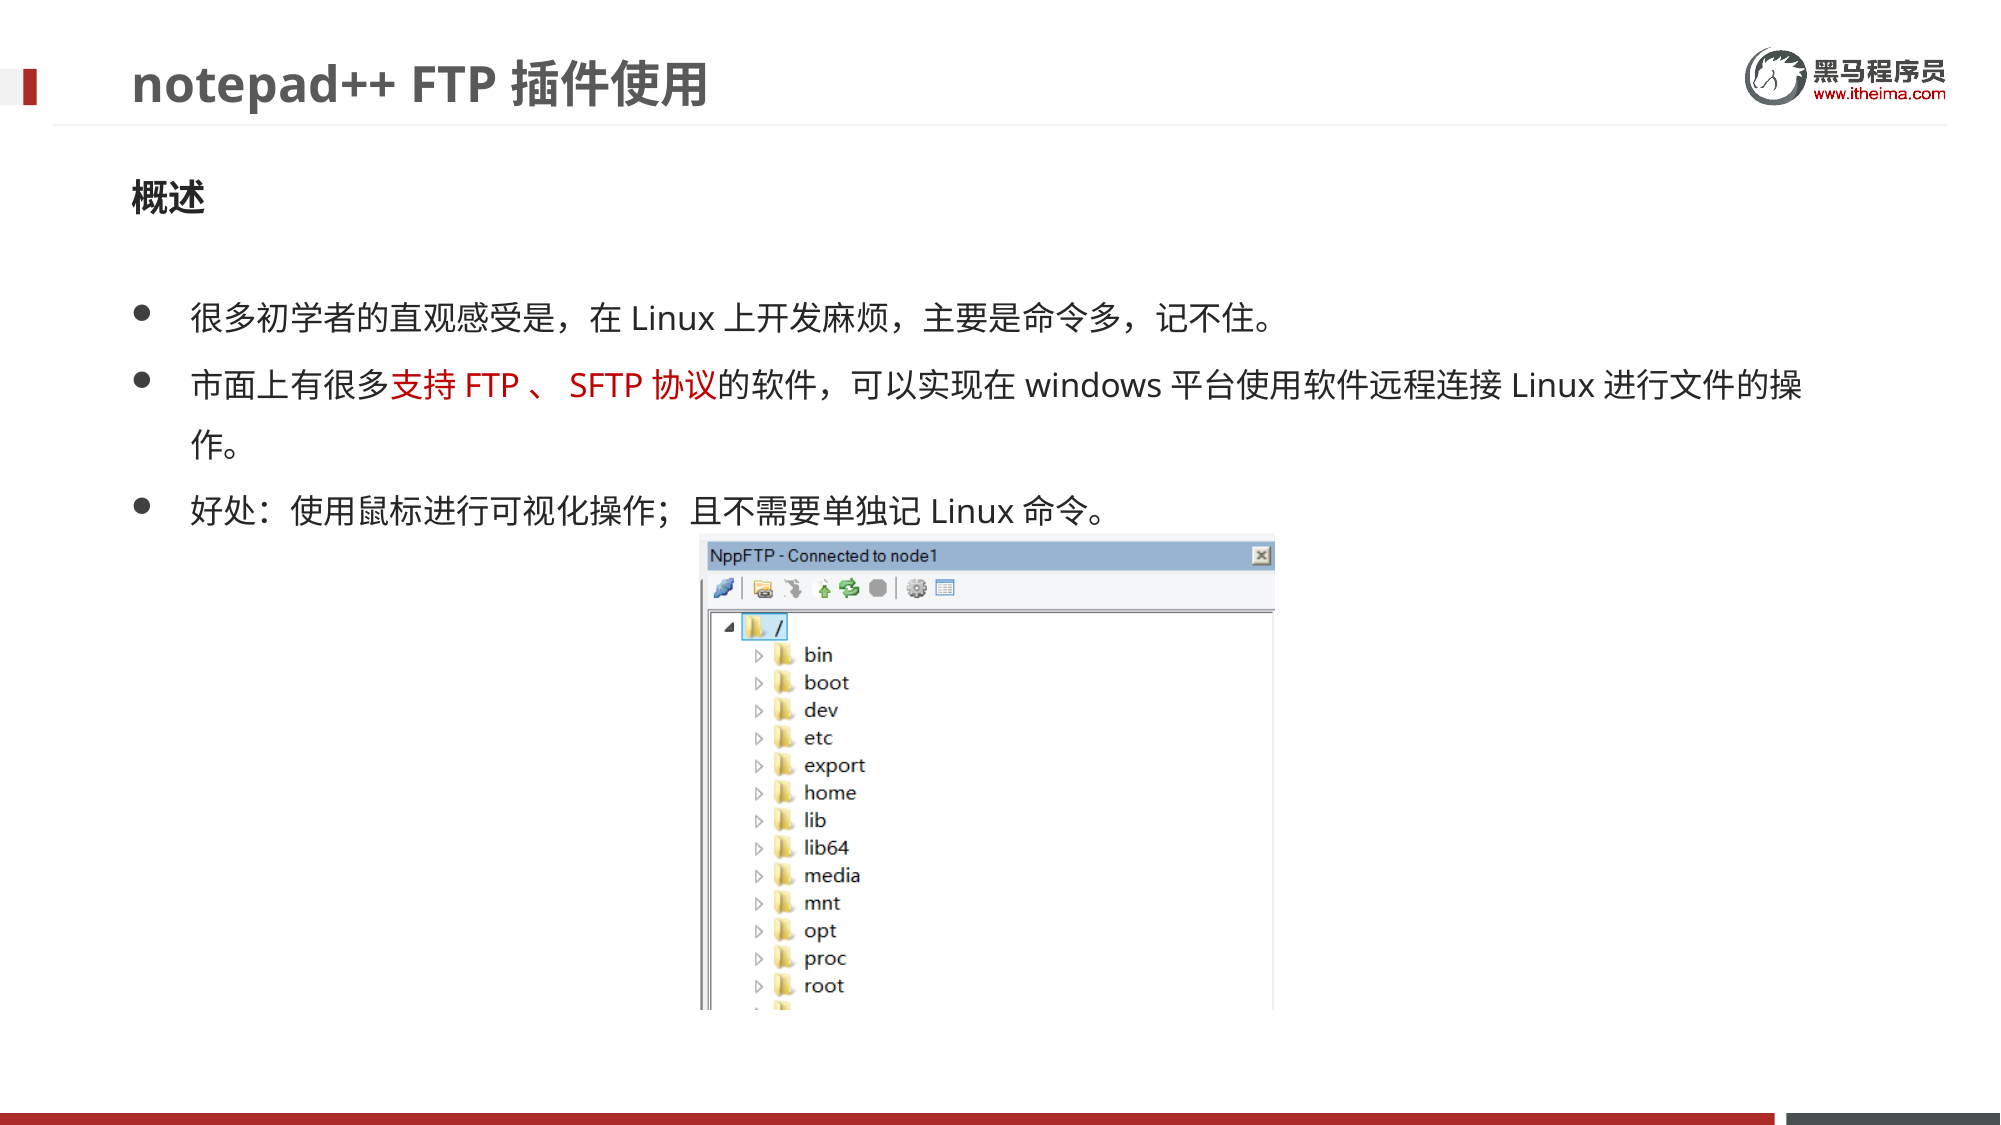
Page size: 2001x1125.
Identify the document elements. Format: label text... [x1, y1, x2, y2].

title notepad++ FTP插件使用 [116, 40, 1556, 125]
list 很多初学者的直观感受是，在Linux上开发麻烦，主要是命令多，记不住。 市面上有很多支持FTP、SFTP协议的软件，可以实现在windows平台使用软件远程连接Linux进行文件的操作。 好处：使用鼠标进行可视化操作；且不需要单独记Linux命令。 [116, 270, 1880, 963]
picture [1744, 46, 1946, 106]
picture [698, 532, 1275, 1010]
list 概述 [116, 154, 1880, 239]
